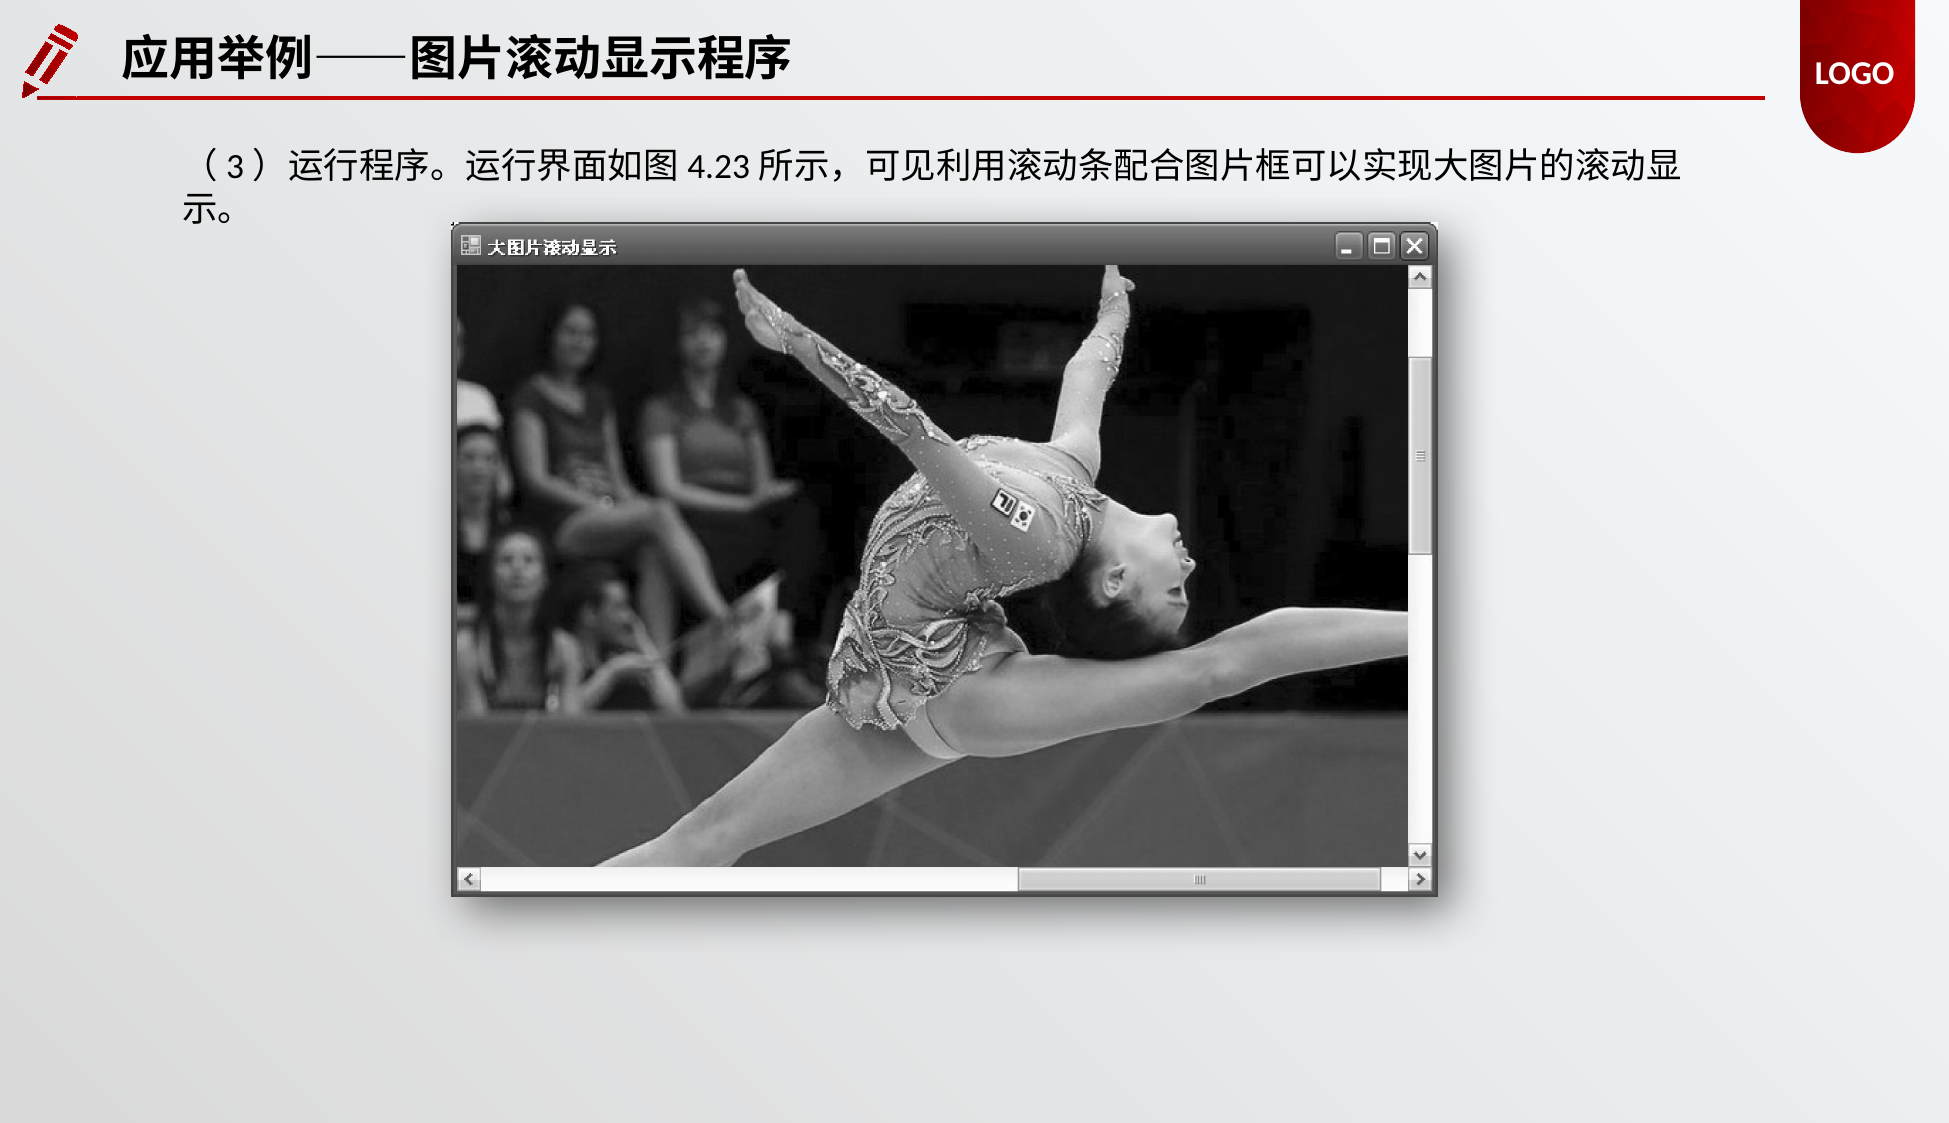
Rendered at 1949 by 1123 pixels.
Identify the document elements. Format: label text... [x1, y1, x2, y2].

picture [450, 222, 1438, 897]
picture [54, 24, 78, 41]
picture [1800, 0, 1916, 154]
text_box （3）运行程序。运行界面如图4.23所示，可见利用滚动条配合图片框可以实现大图片的滚动显示。 [167, 136, 1708, 236]
picture [26, 42, 52, 75]
picture [22, 82, 37, 97]
text_box 应用举例——图片滚动显示程序 [101, 17, 867, 95]
picture [40, 50, 67, 83]
picture [48, 33, 73, 49]
